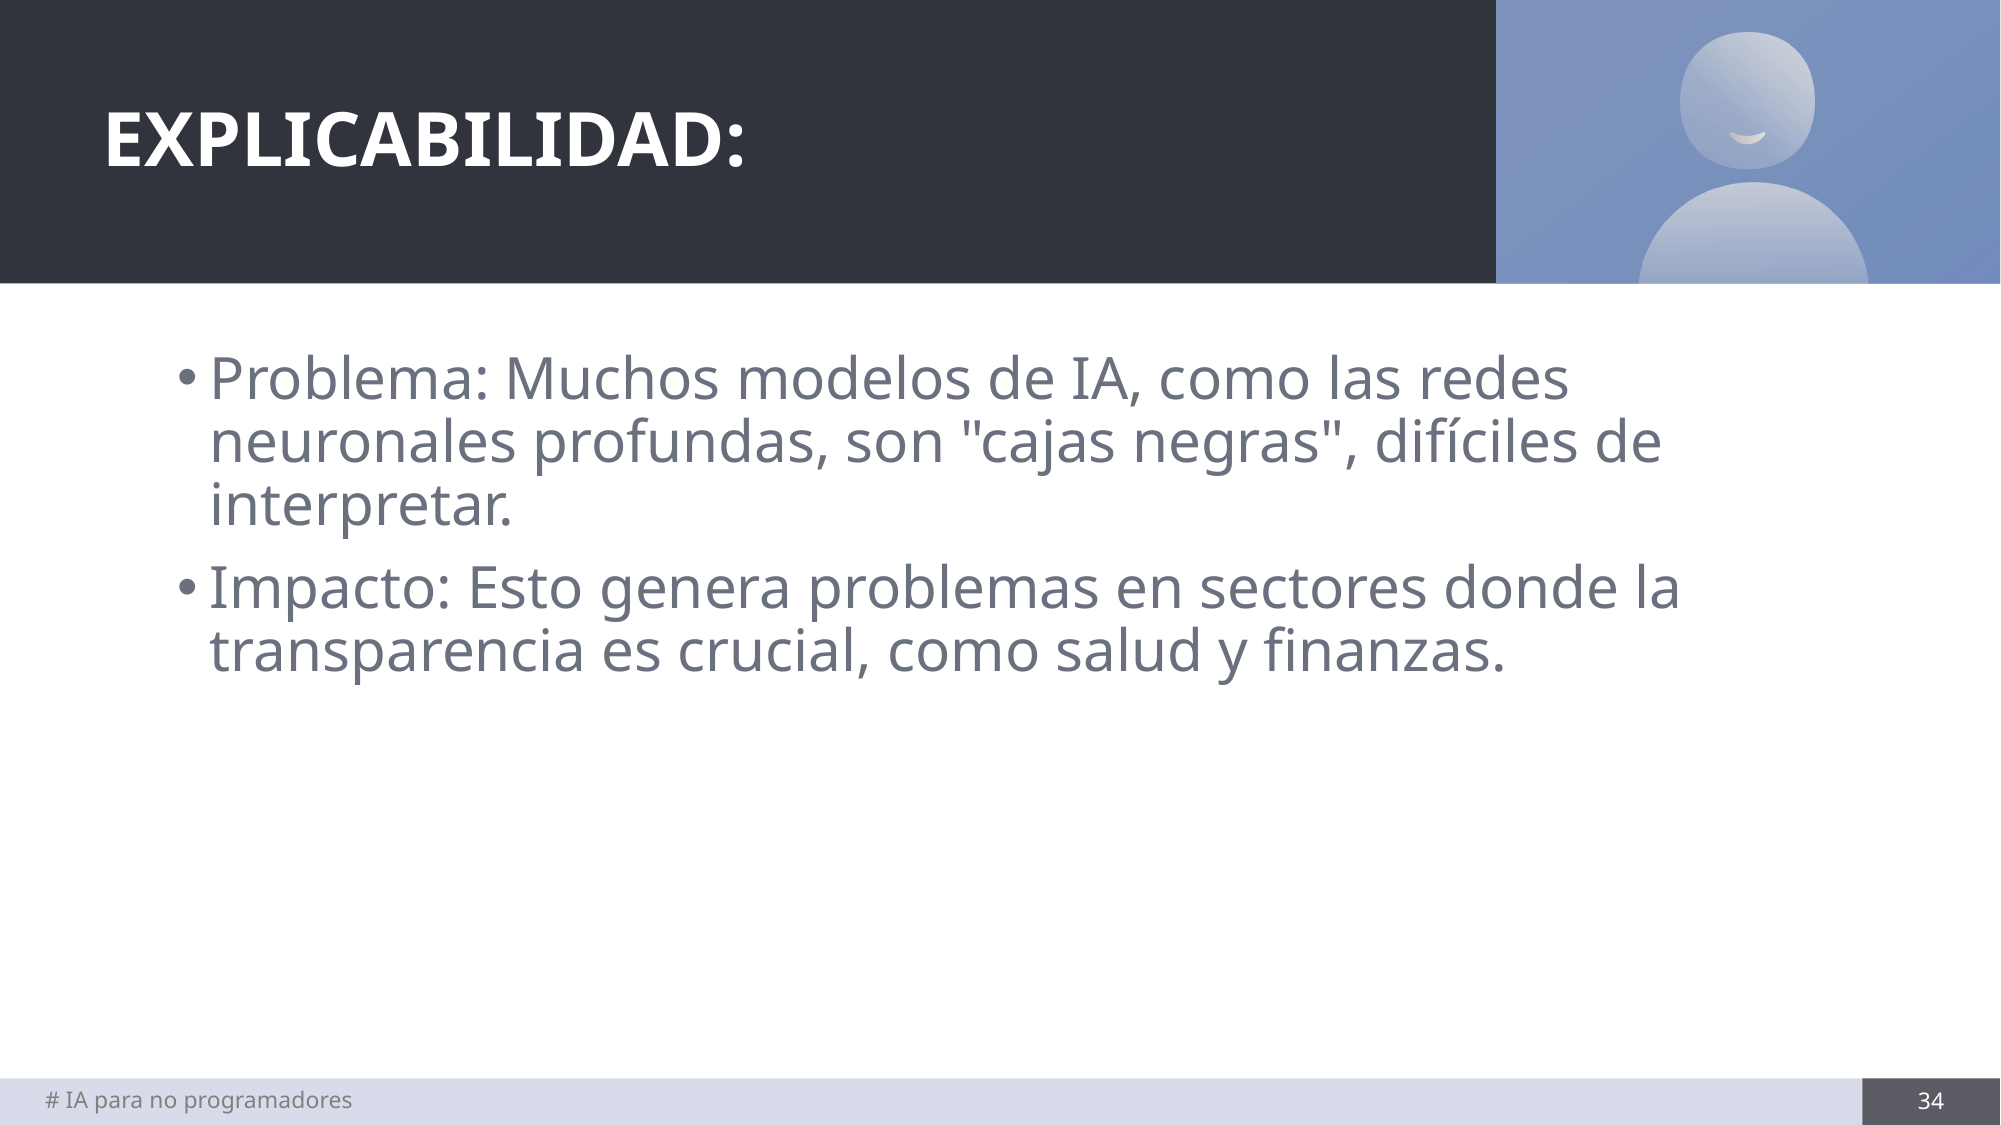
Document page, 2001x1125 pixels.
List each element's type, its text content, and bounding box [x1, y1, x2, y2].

picture [1496, 0, 2000, 284]
slide_number 34 [1862, 1078, 2000, 1125]
footer # IA para no programadores [0, 1078, 1862, 1125]
list Problema: Muchos modelos de IA, como las redes neuronales profundas, son "cajas negras", difíciles de interpretar. Impacto: Esto genera problemas en sectores donde la transparencia es crucial, como salud y finanzas. [137, 341, 1863, 1046]
title EXPLICABILIDAD: [87, 33, 1447, 251]
